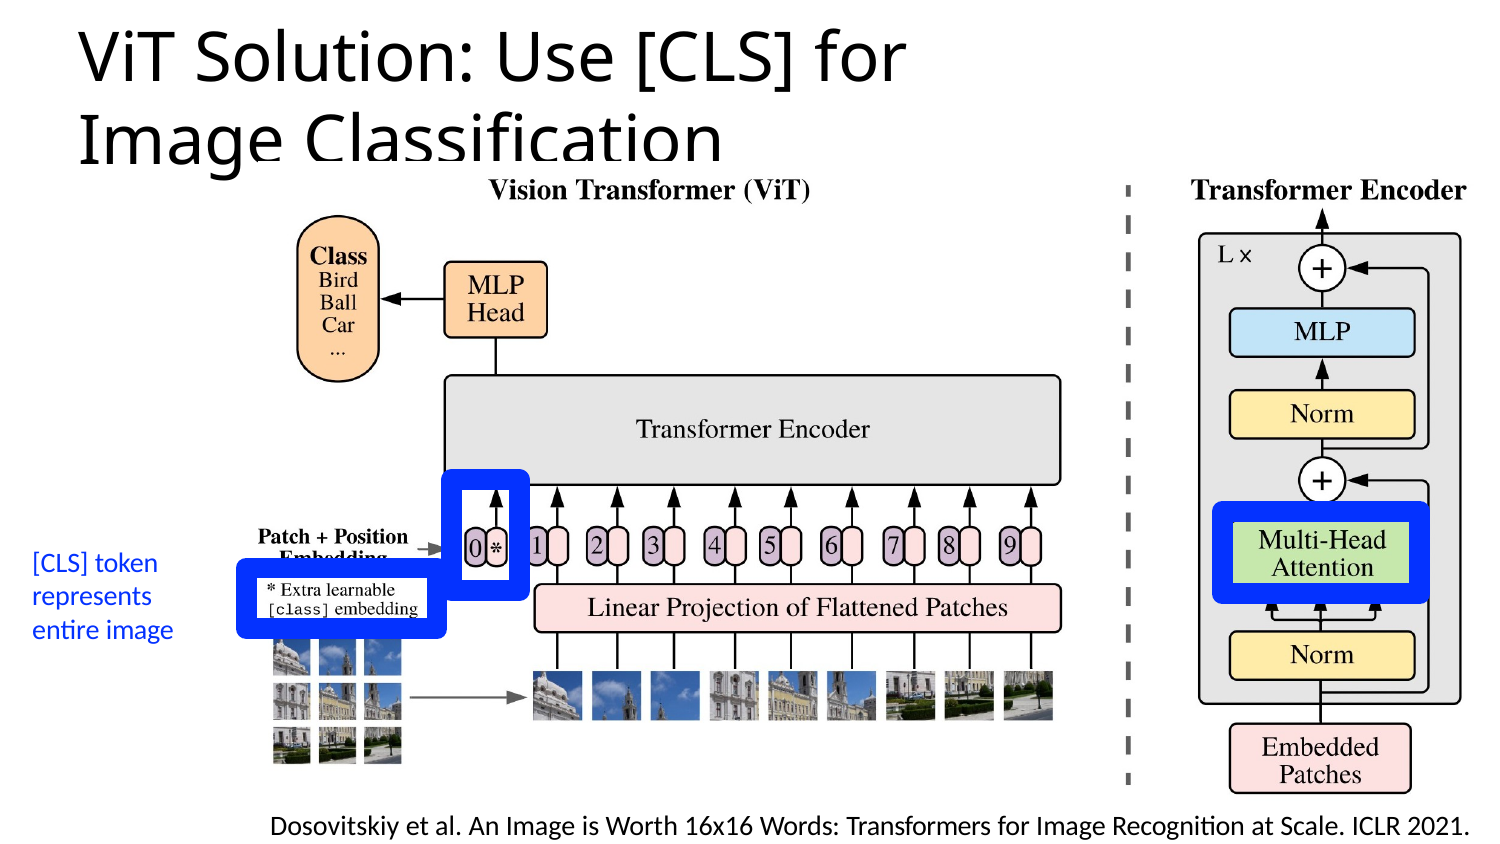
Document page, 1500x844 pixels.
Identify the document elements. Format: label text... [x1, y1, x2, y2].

text_box Dosovitskiy et al. An Image is Worth 16x16 Words: Transformers for Image Recognition at Scale. ICLR 2021. [268, 807, 1486, 842]
title ViT Solution: Use [CLS] for Image Classification [77, 11, 1048, 179]
text_box [CLS] token represents entire image [30, 544, 178, 646]
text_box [237, 160, 1480, 806]
